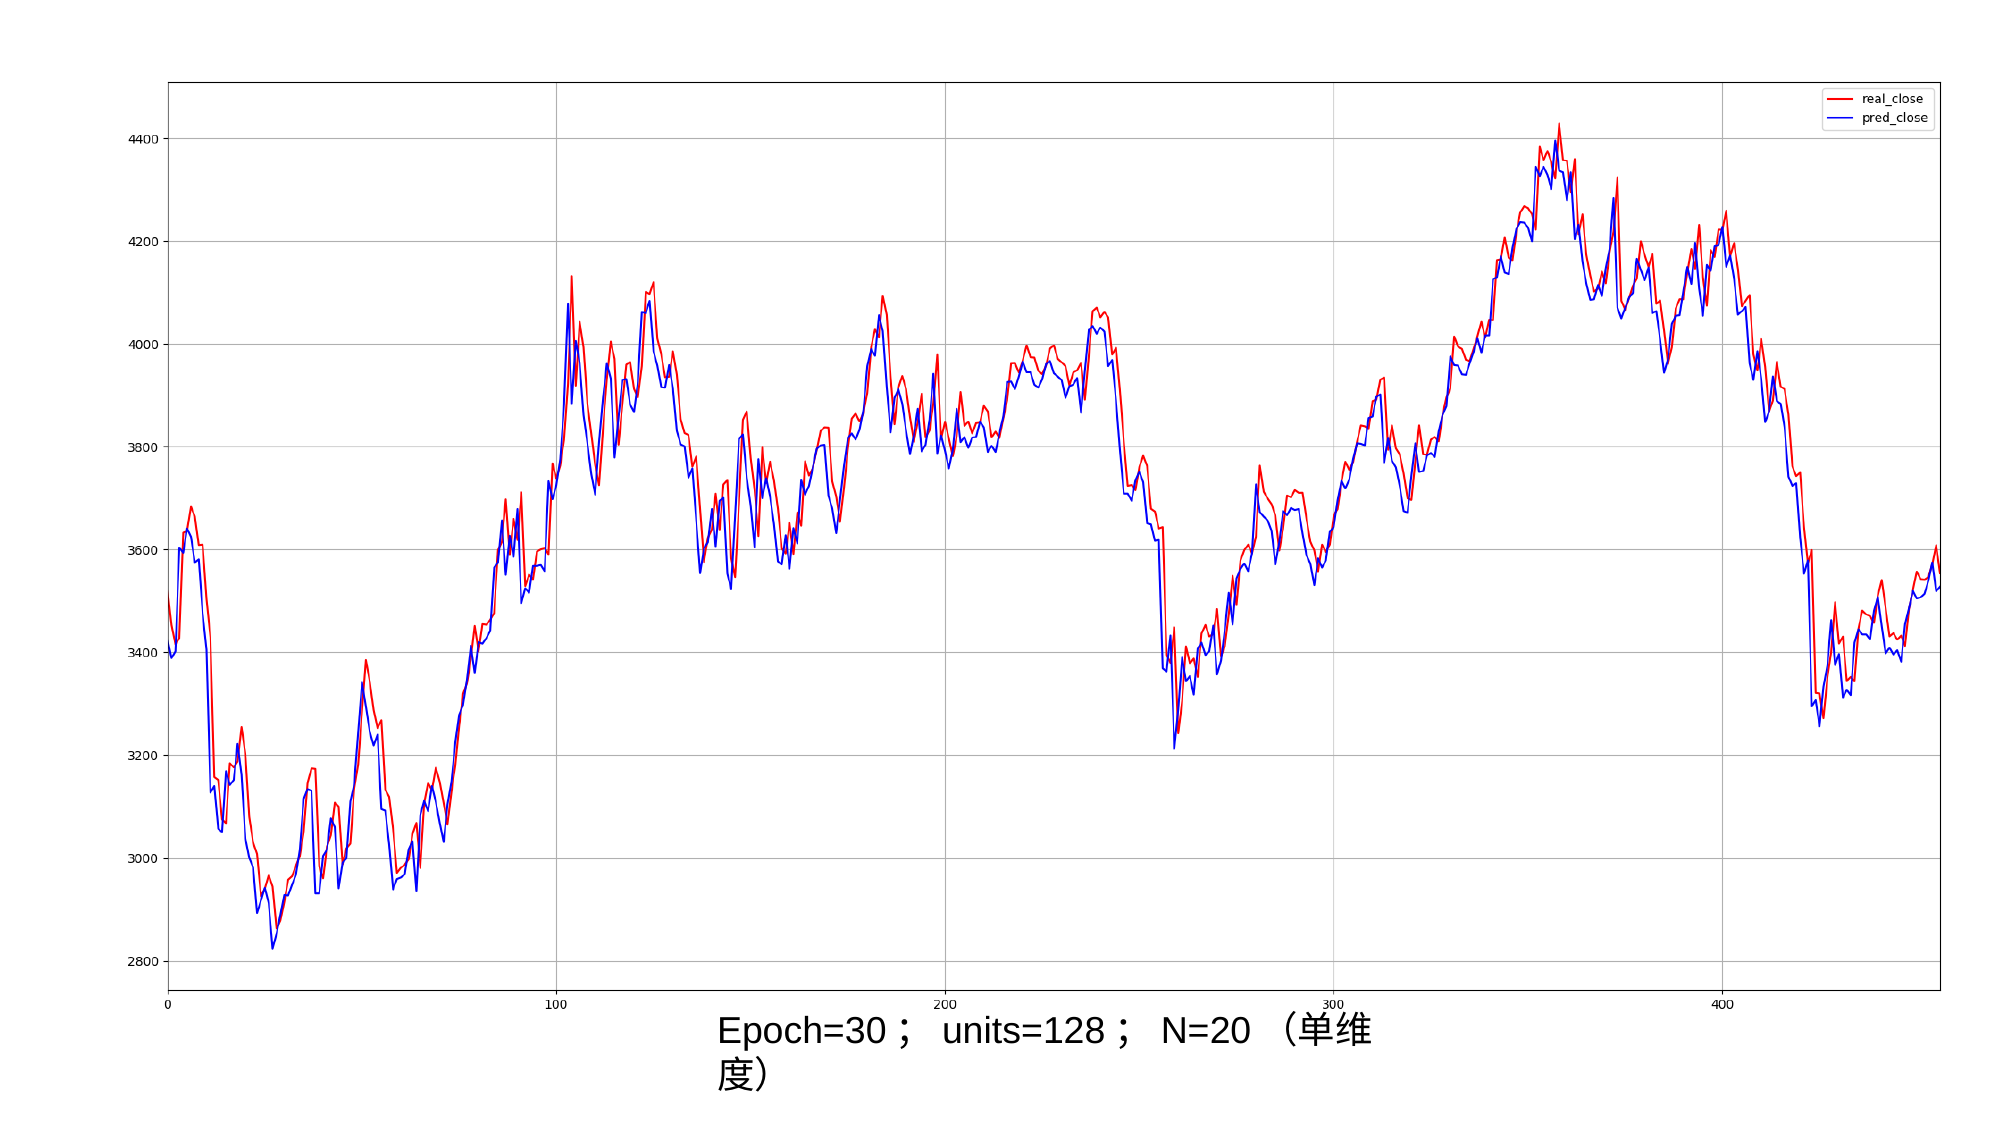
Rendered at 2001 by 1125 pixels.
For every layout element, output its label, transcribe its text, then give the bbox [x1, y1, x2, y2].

picture [85, 18, 2000, 1068]
text_box Epoch=30；units=128；N=20（单维度） [702, 1068, 1417, 1103]
